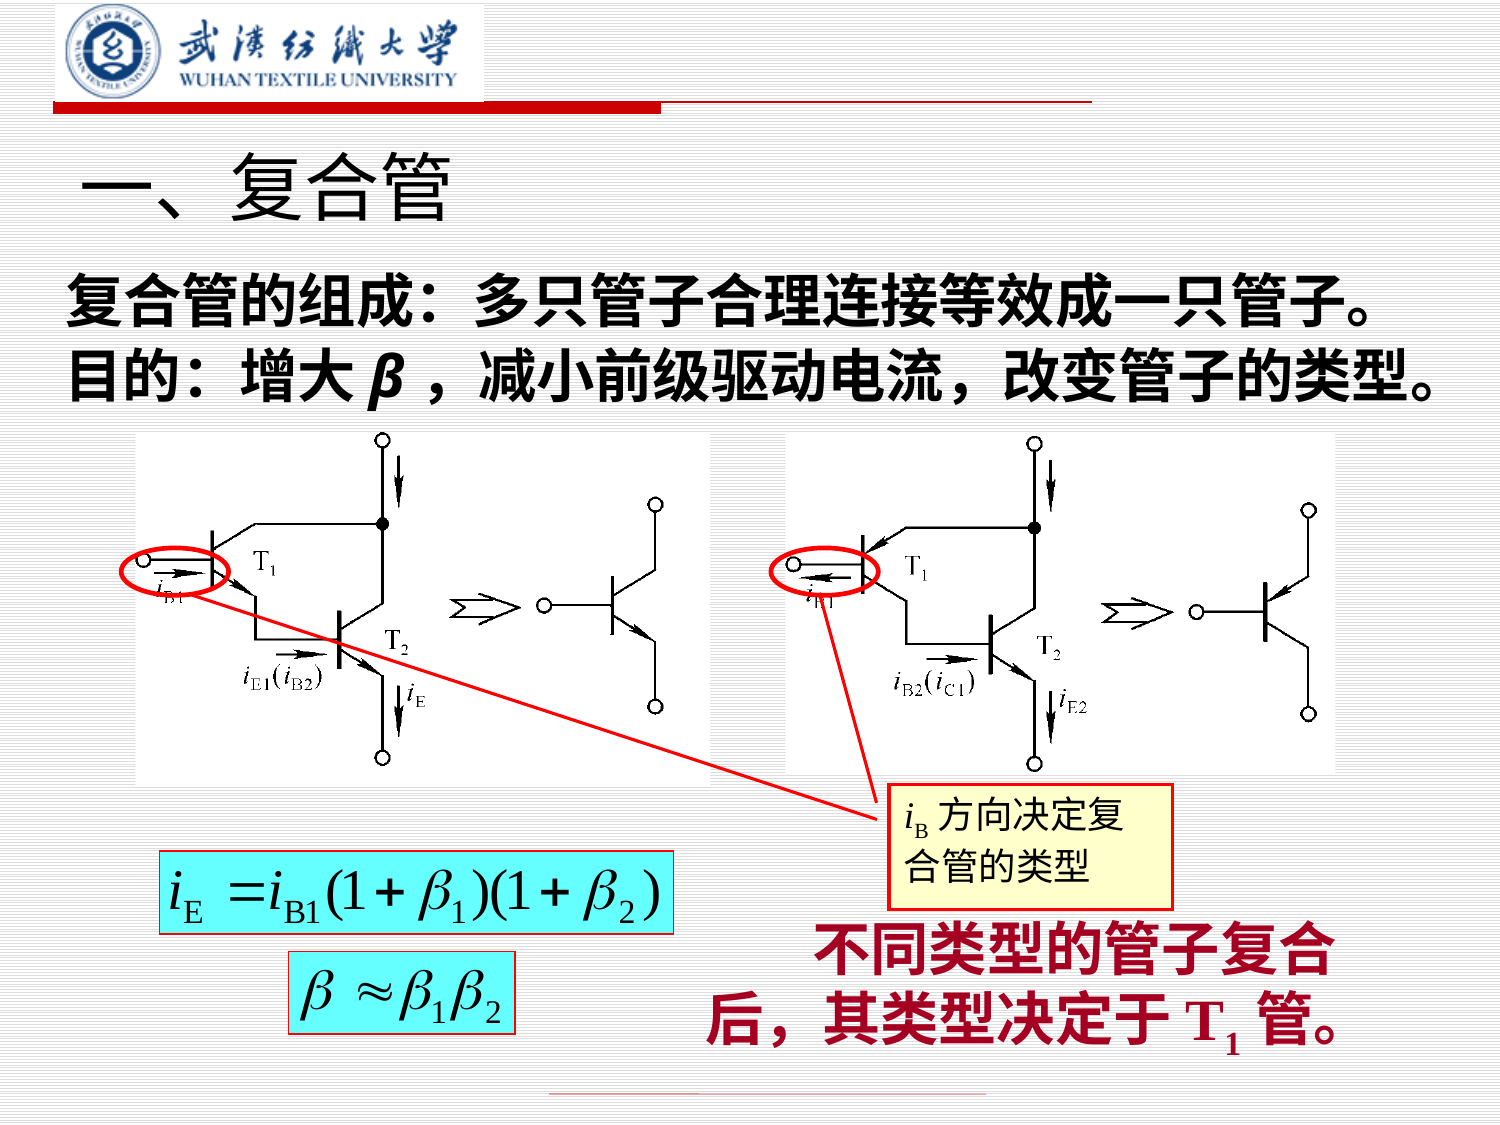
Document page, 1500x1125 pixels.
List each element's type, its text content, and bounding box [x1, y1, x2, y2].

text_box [288, 952, 515, 1034]
picture [135, 432, 711, 547]
text_box 不同类型的管子复合后，其类型决定于T1管。 [690, 904, 1438, 1070]
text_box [120, 547, 1173, 910]
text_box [160, 917, 674, 934]
title 一、复合管 [64, 172, 1096, 238]
picture [785, 432, 1336, 775]
text_box 目的：增大β，减小前级驱动电流，改变管子的类型。 [50, 331, 1500, 417]
picture [55, 4, 484, 102]
list 复合管的组成：多只管子合理连接等效成一只管子。 [49, 256, 1438, 357]
